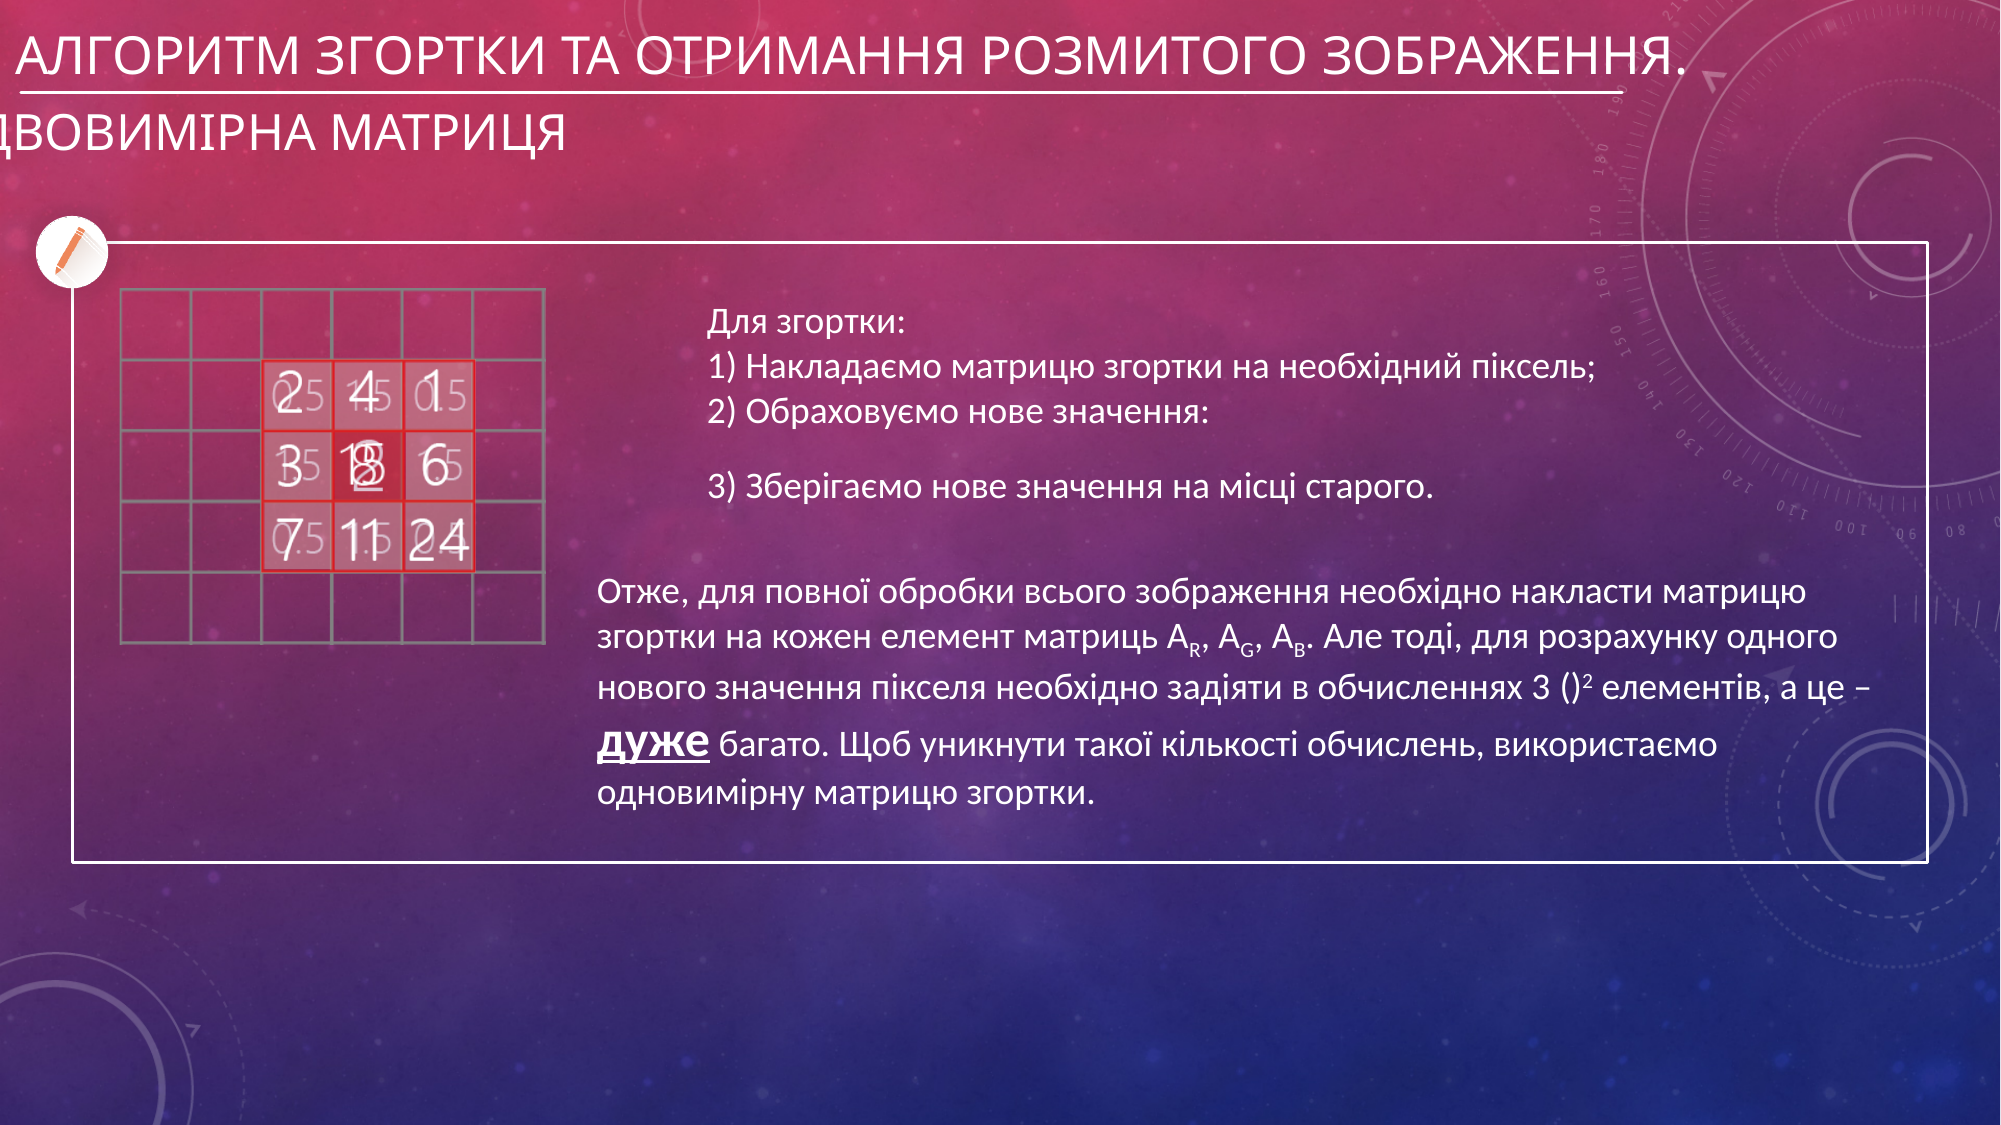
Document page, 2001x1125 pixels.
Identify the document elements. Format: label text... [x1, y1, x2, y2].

title Алгоритм згортки та отримання розмитого зображення. [0, 0, 1819, 93]
picture [35, 215, 109, 289]
text_box [0, 147, 794, 784]
text_box [71, 241, 1929, 864]
picture [119, 288, 547, 645]
picture [0, 0, 2001, 1125]
text_box ДВОВИМІРНА МАТРИЦЯ [0, 93, 584, 147]
